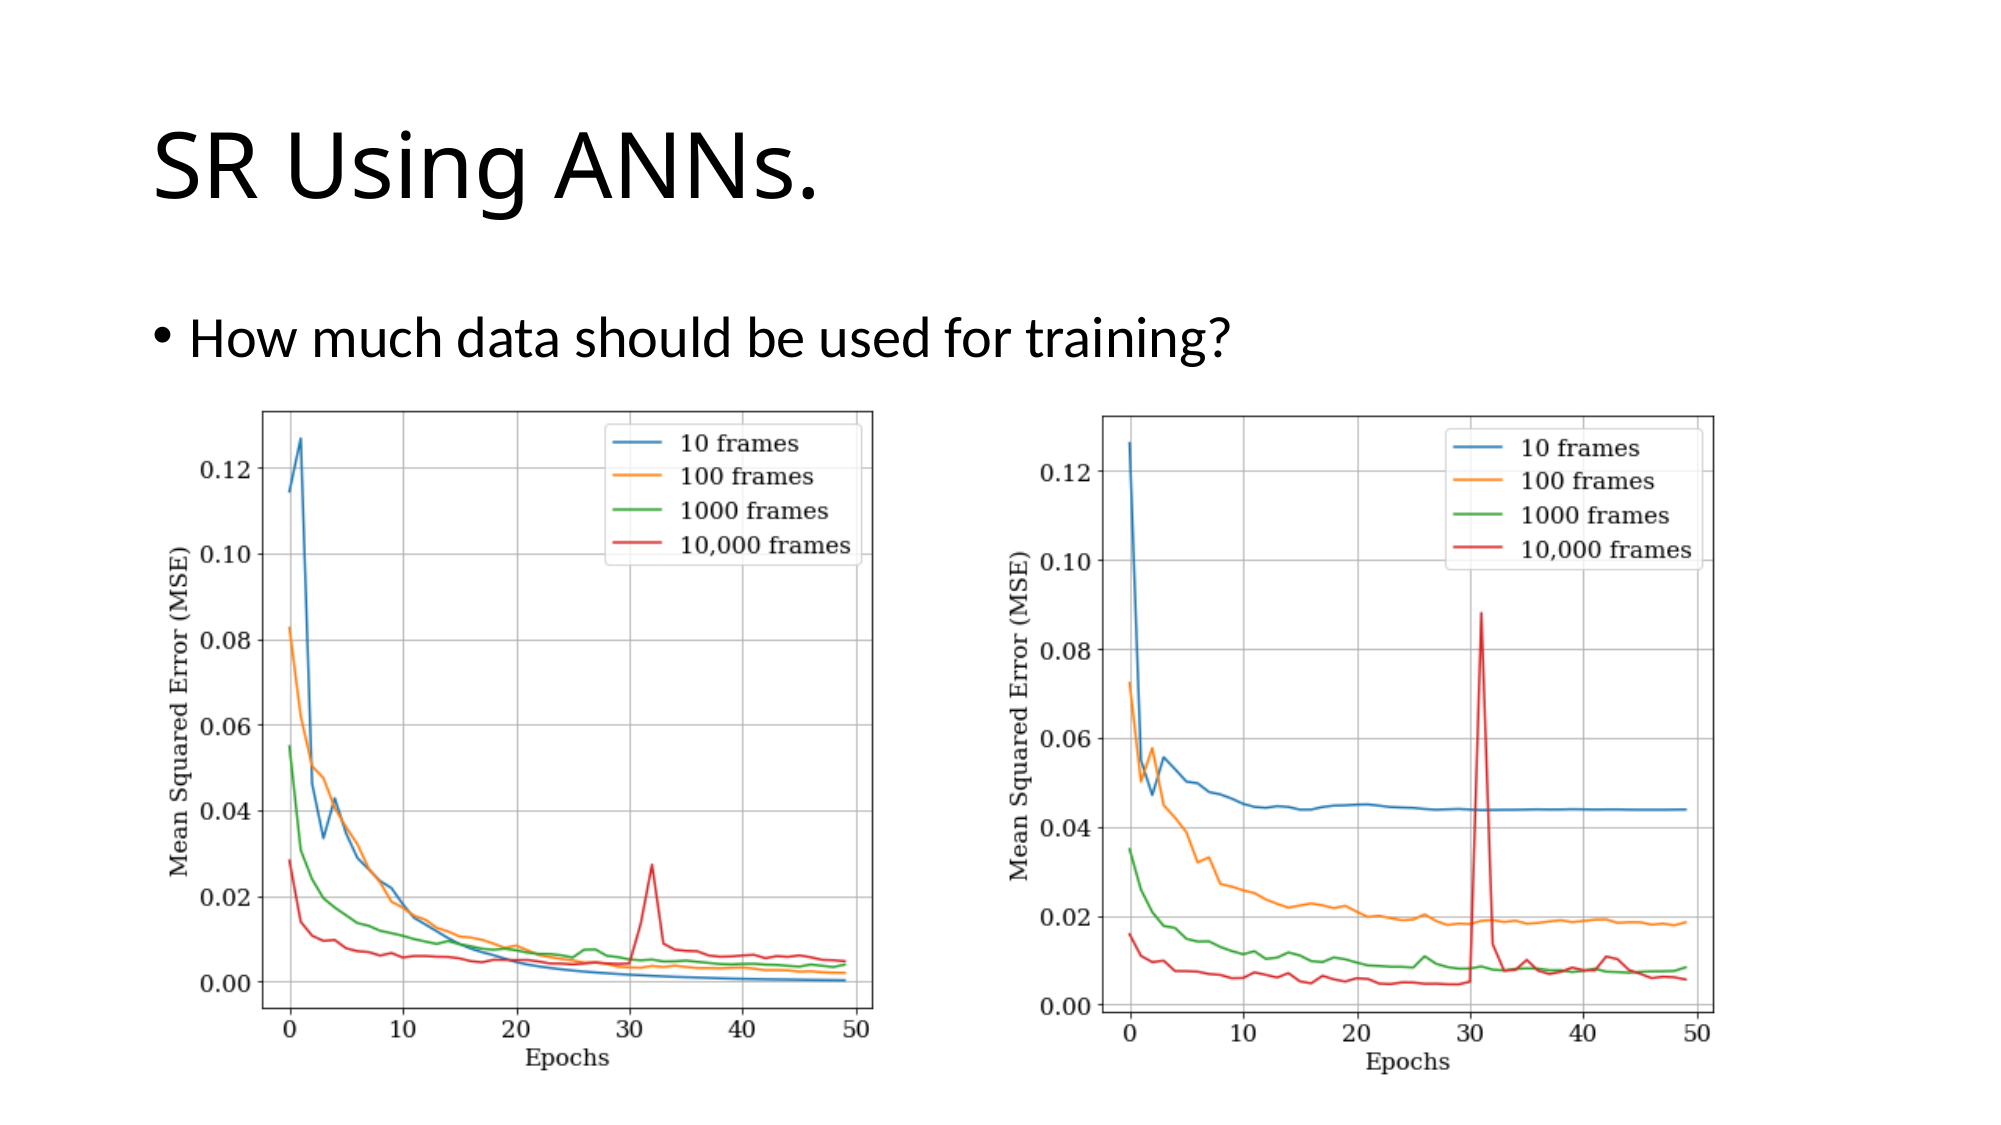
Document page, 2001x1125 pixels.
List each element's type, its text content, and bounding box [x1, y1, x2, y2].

picture [999, 408, 1724, 1084]
title SR Using ANNs. [137, 59, 1863, 278]
list How much data should be used for training? [137, 299, 1863, 1014]
picture [159, 408, 883, 1080]
